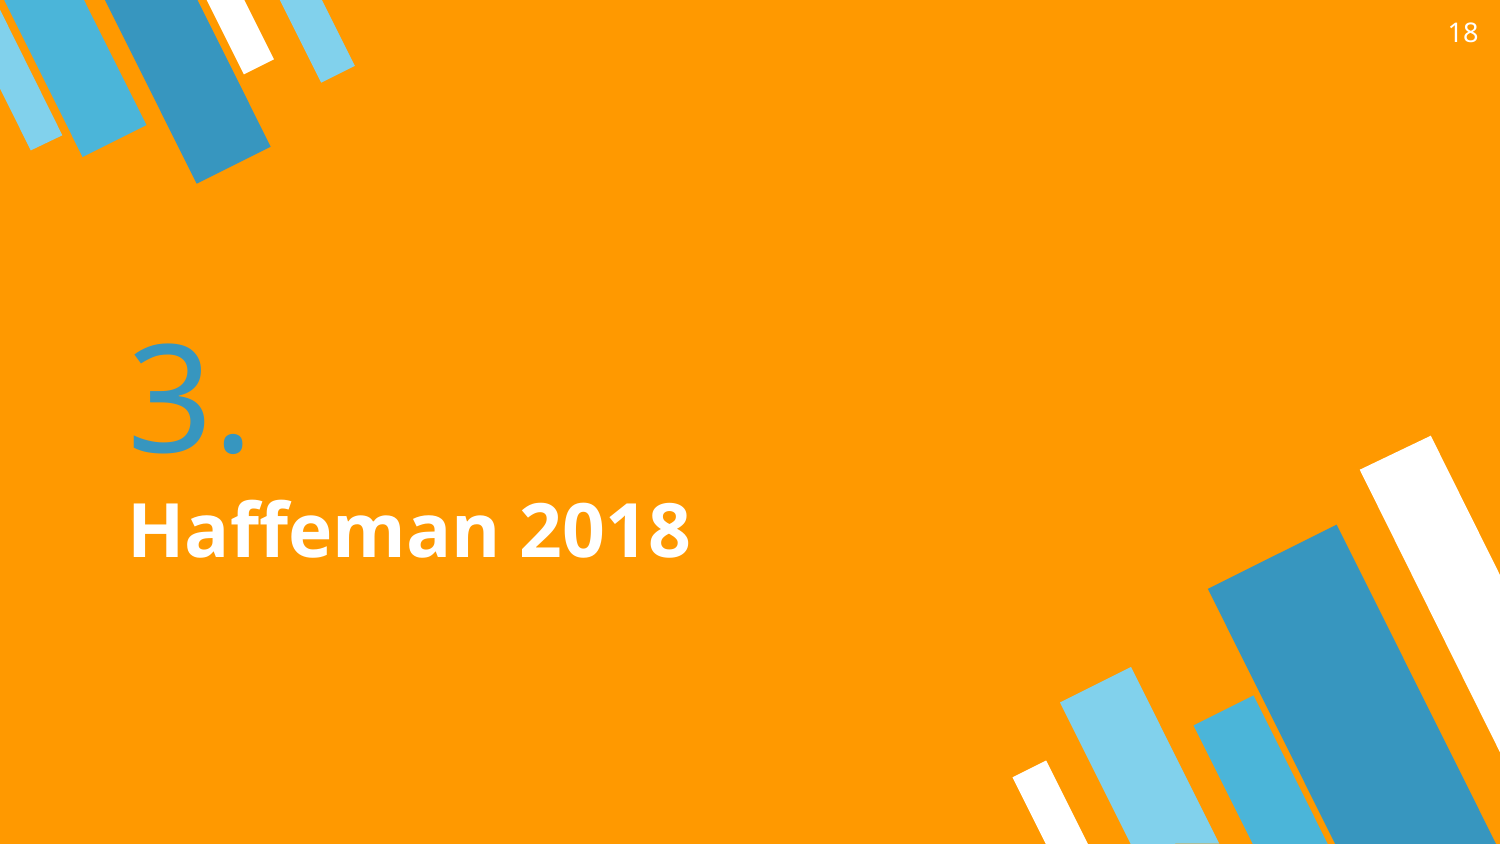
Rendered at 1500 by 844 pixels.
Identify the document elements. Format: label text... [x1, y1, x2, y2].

title 3. Haffeman 2018 [112, 267, 970, 588]
slide_number 18 [1403, 0, 1494, 65]
